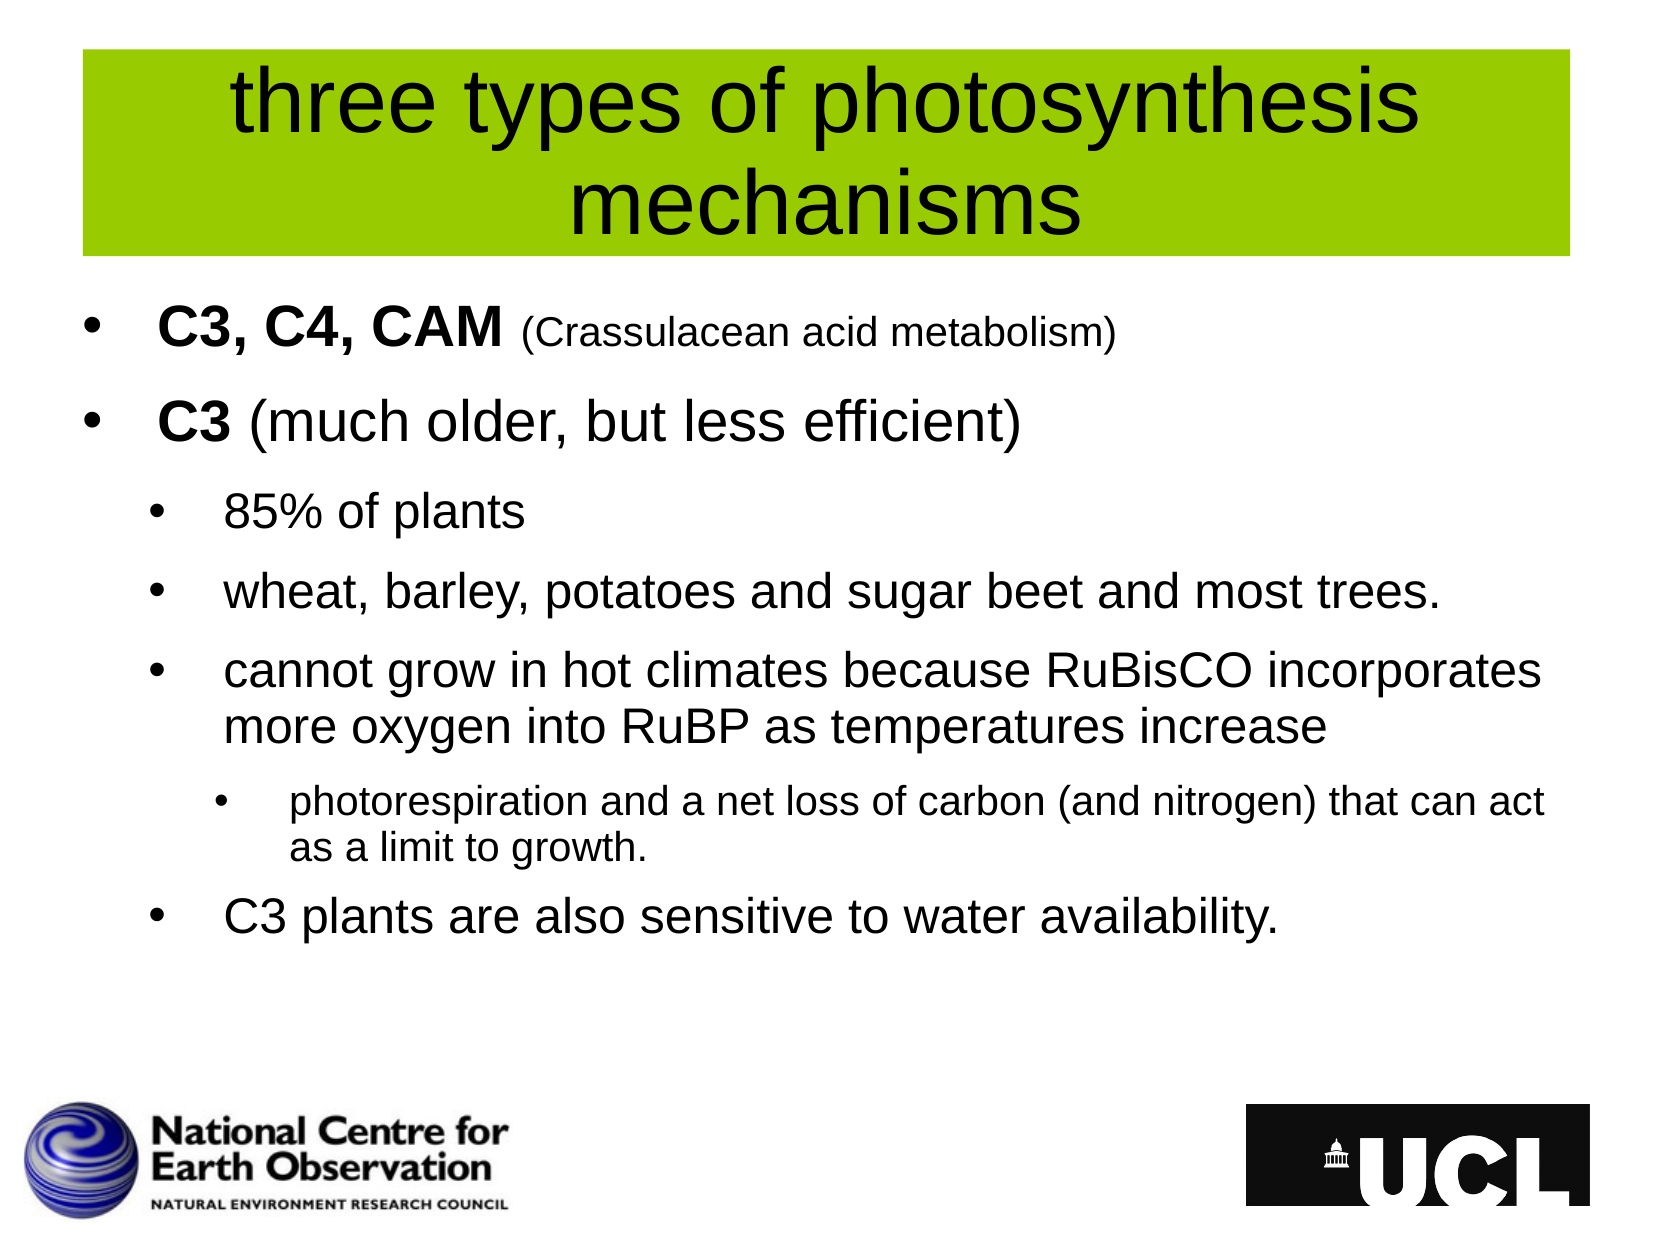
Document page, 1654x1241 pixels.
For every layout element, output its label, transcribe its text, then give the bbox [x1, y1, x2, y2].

picture [23, 1097, 513, 1223]
title three types of photosynthesis mechanisms [82, 49, 1571, 257]
list C3, C4, CAM (Crassulacean acid metabolism) C3 (much older, but less efficient) 85% of plants wheat, barley, potatoes and sugar beet and most trees. cannot grow in hot climates because RuBisCO incorporates more oxygen into RuBP as temperatures increase photorespiration and a net loss of carbon (and nitrogen) that can act as a limit to growth. C3 plants are also sensitive to water availability. [82, 289, 1571, 1109]
picture [1246, 1104, 1590, 1206]
